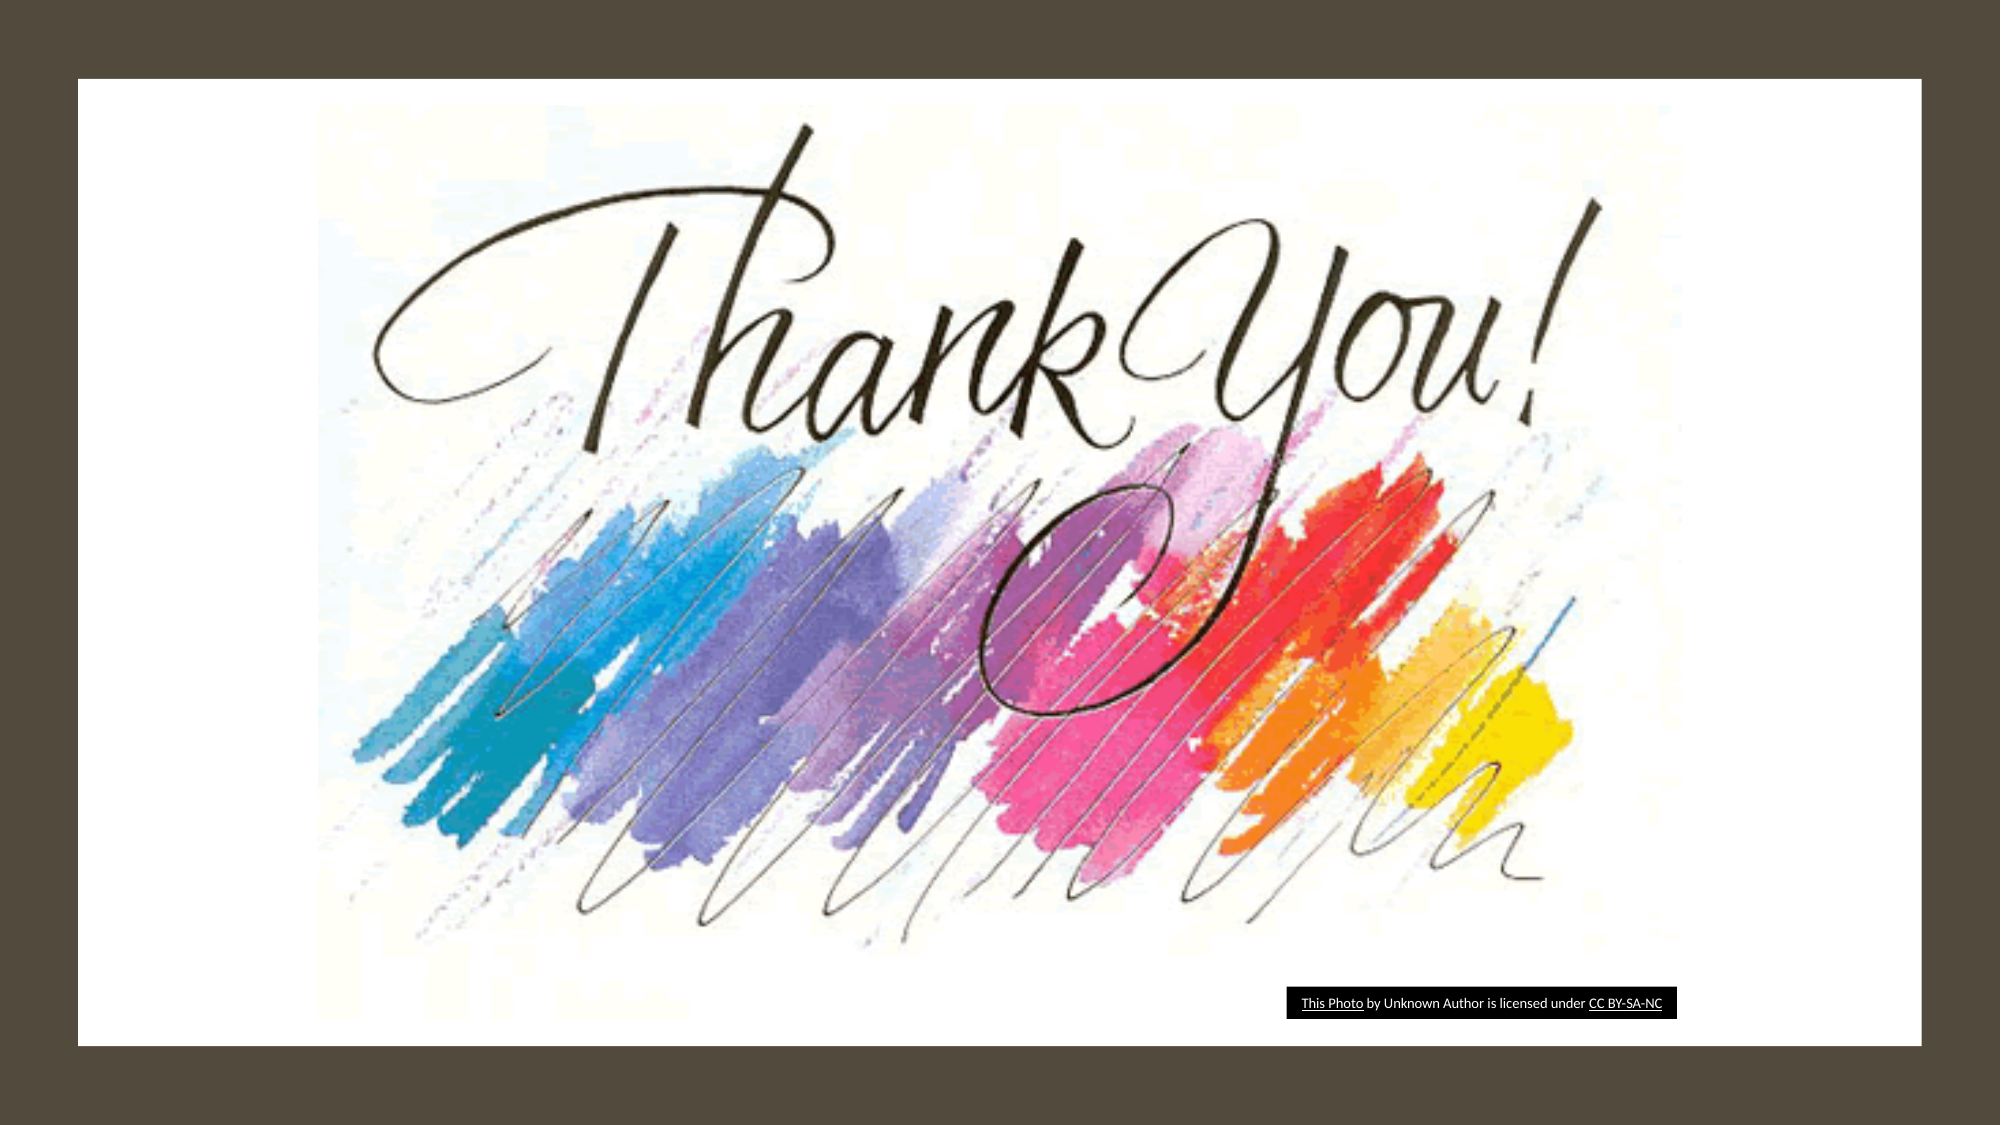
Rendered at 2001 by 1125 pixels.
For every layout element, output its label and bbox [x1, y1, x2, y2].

text_box [0, 0, 2000, 1125]
text_box [77, 78, 1923, 1047]
picture [317, 105, 1682, 1020]
